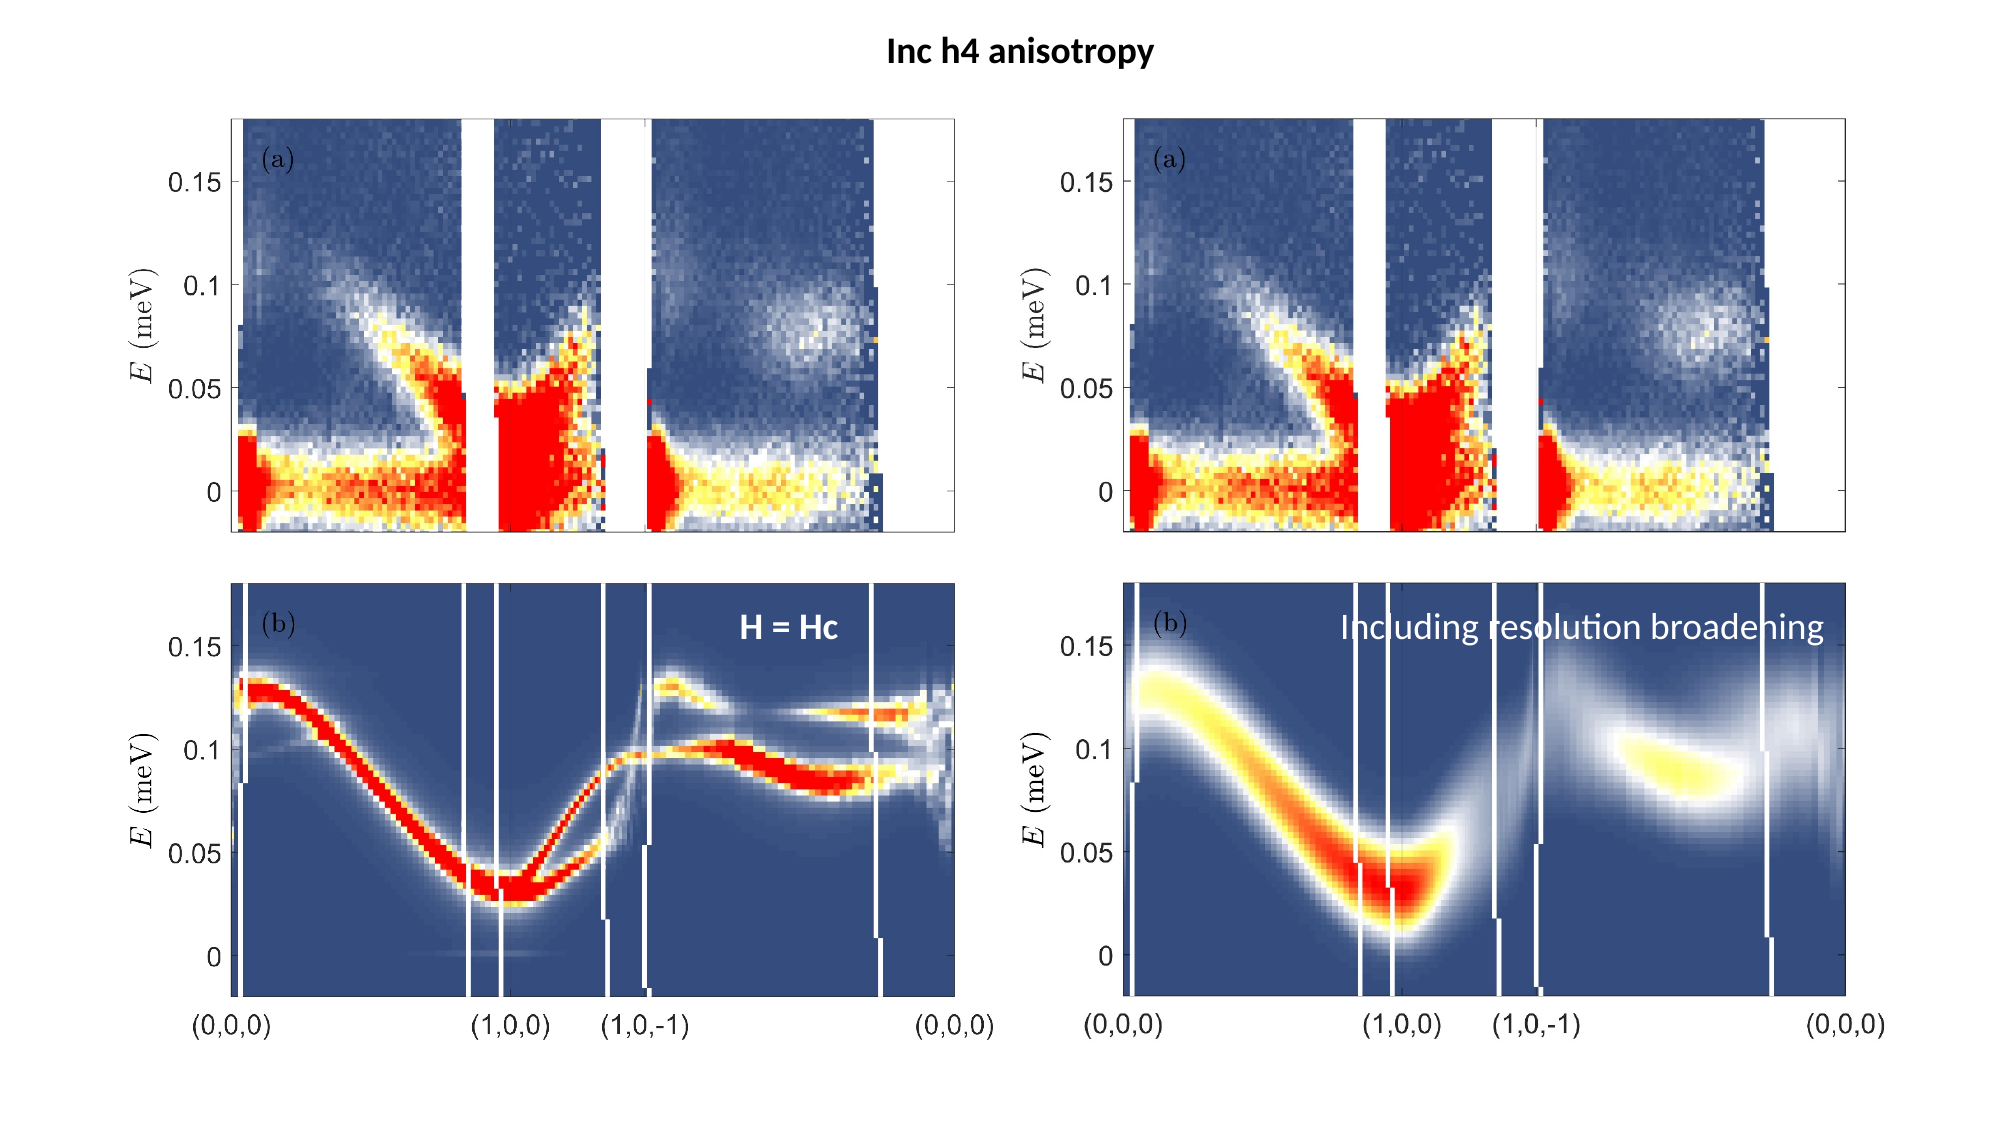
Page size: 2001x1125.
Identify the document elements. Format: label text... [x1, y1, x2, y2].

picture [76, 67, 2000, 1100]
text_box Inc h4 anisotropy [871, 18, 1170, 67]
